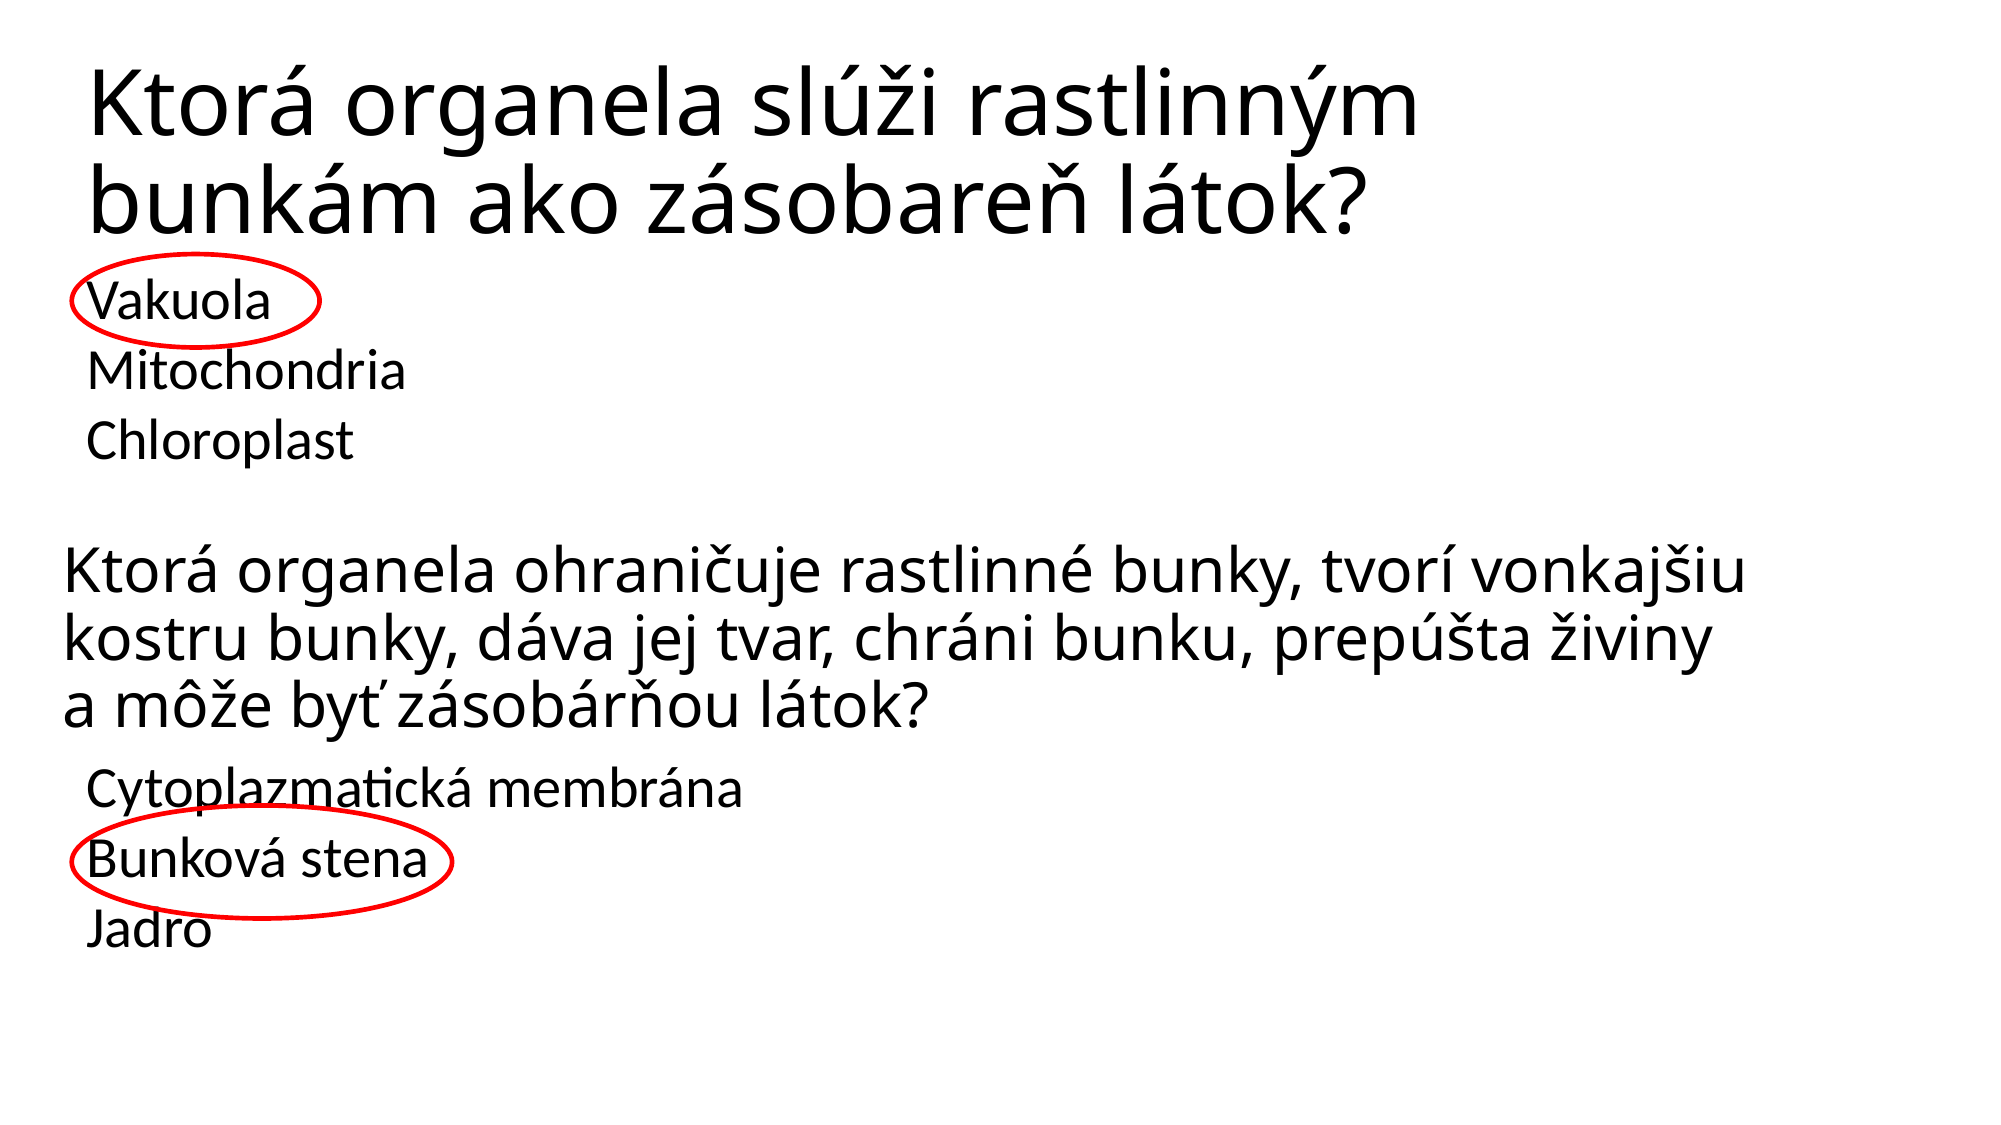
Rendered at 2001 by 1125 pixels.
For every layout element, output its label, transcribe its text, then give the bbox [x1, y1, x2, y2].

text_box Vakuola Mitochondria Chloroplast [71, 254, 635, 479]
text_box Cytoplazmatická membrána Bunková stena Jadro [71, 749, 950, 967]
title Ktorá organela slúži rastlinným bunkám ako zásobareň látok? [71, 46, 1797, 264]
text_box Ktorá organela ohraničuje rastlinné bunky, tvorí vonkajšiu kostru bunky, dáva jej tvar, chráni bunku, prepúšta živiny a môže byť zásobárňou látok? [47, 531, 1773, 749]
text_box [70, 253, 321, 349]
text_box [70, 804, 454, 920]
